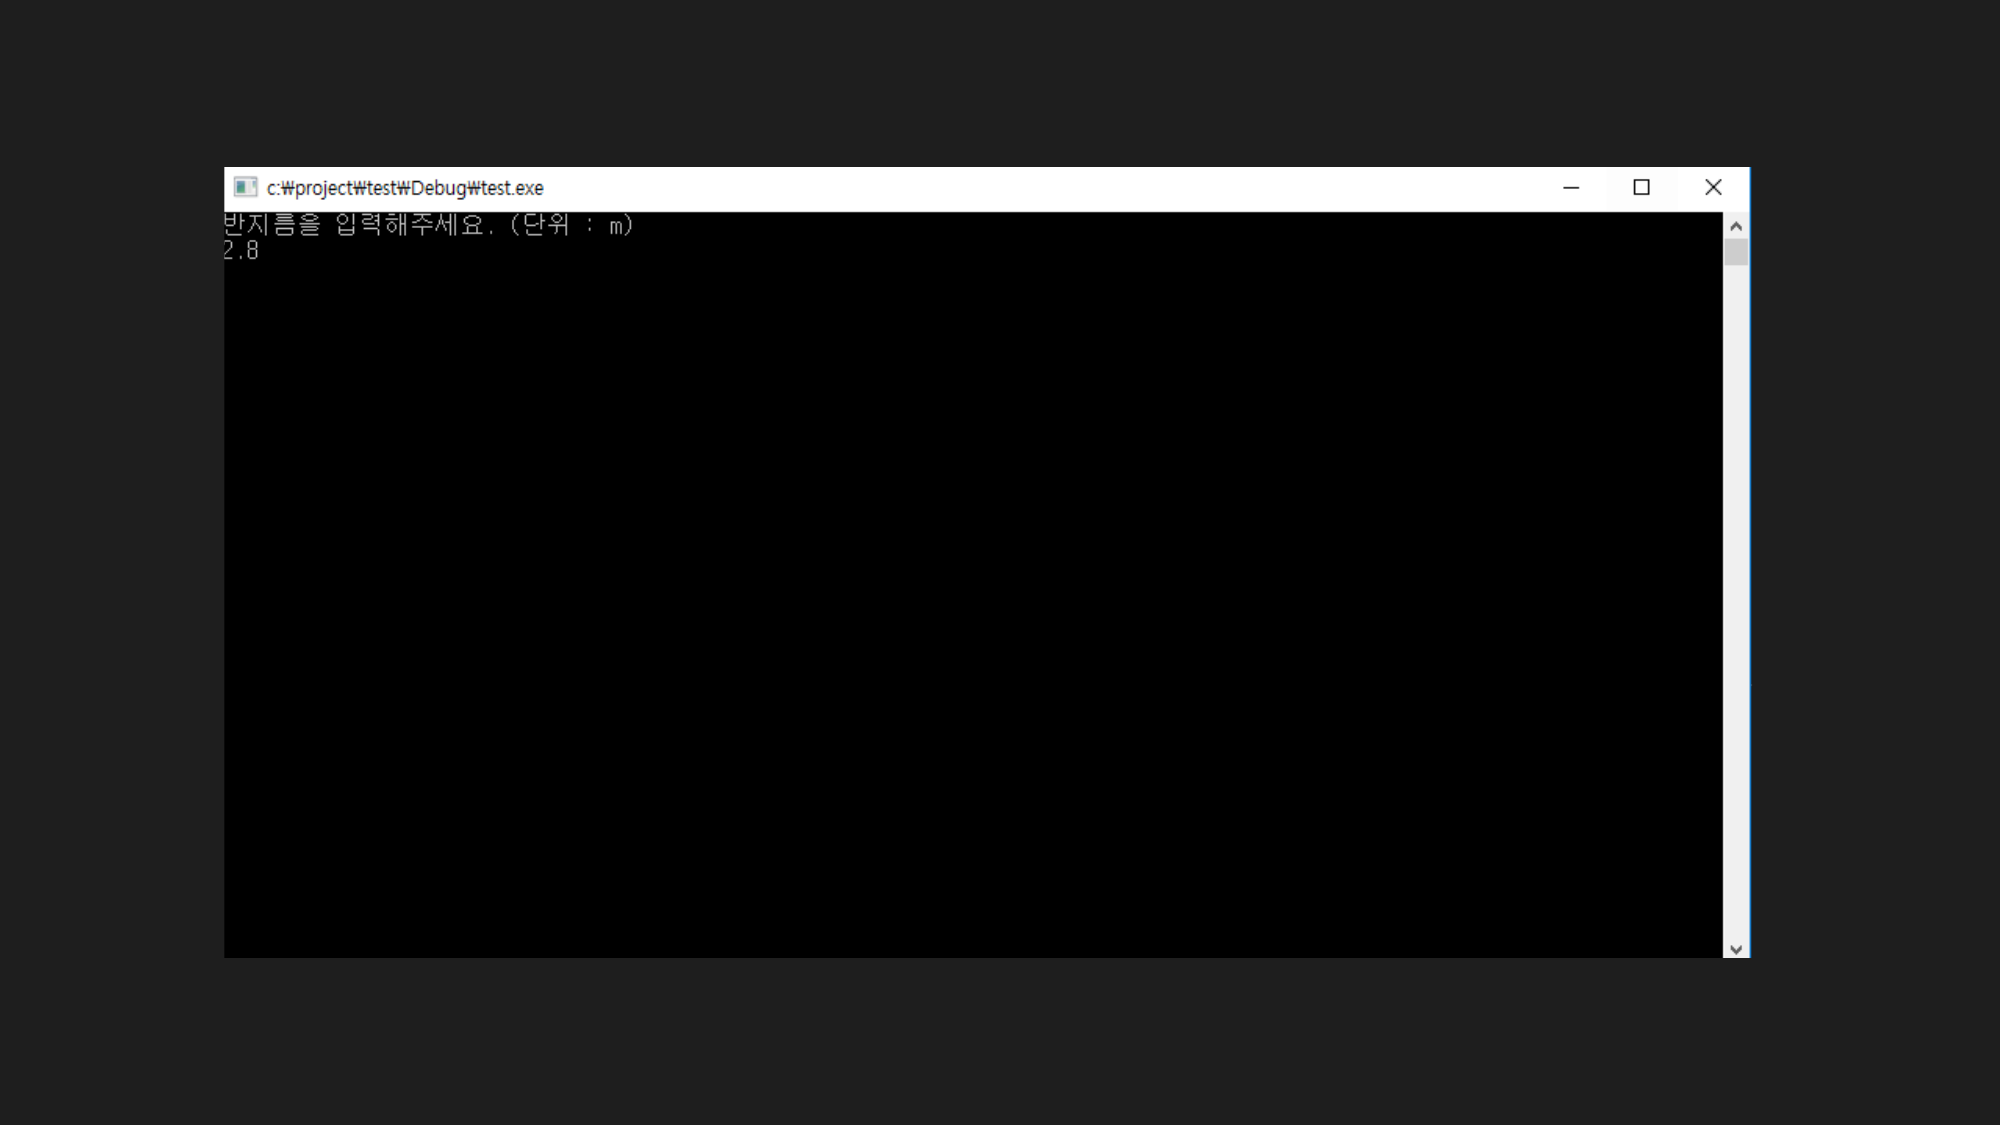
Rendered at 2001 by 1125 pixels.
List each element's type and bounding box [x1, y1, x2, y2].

picture [224, 167, 1753, 958]
